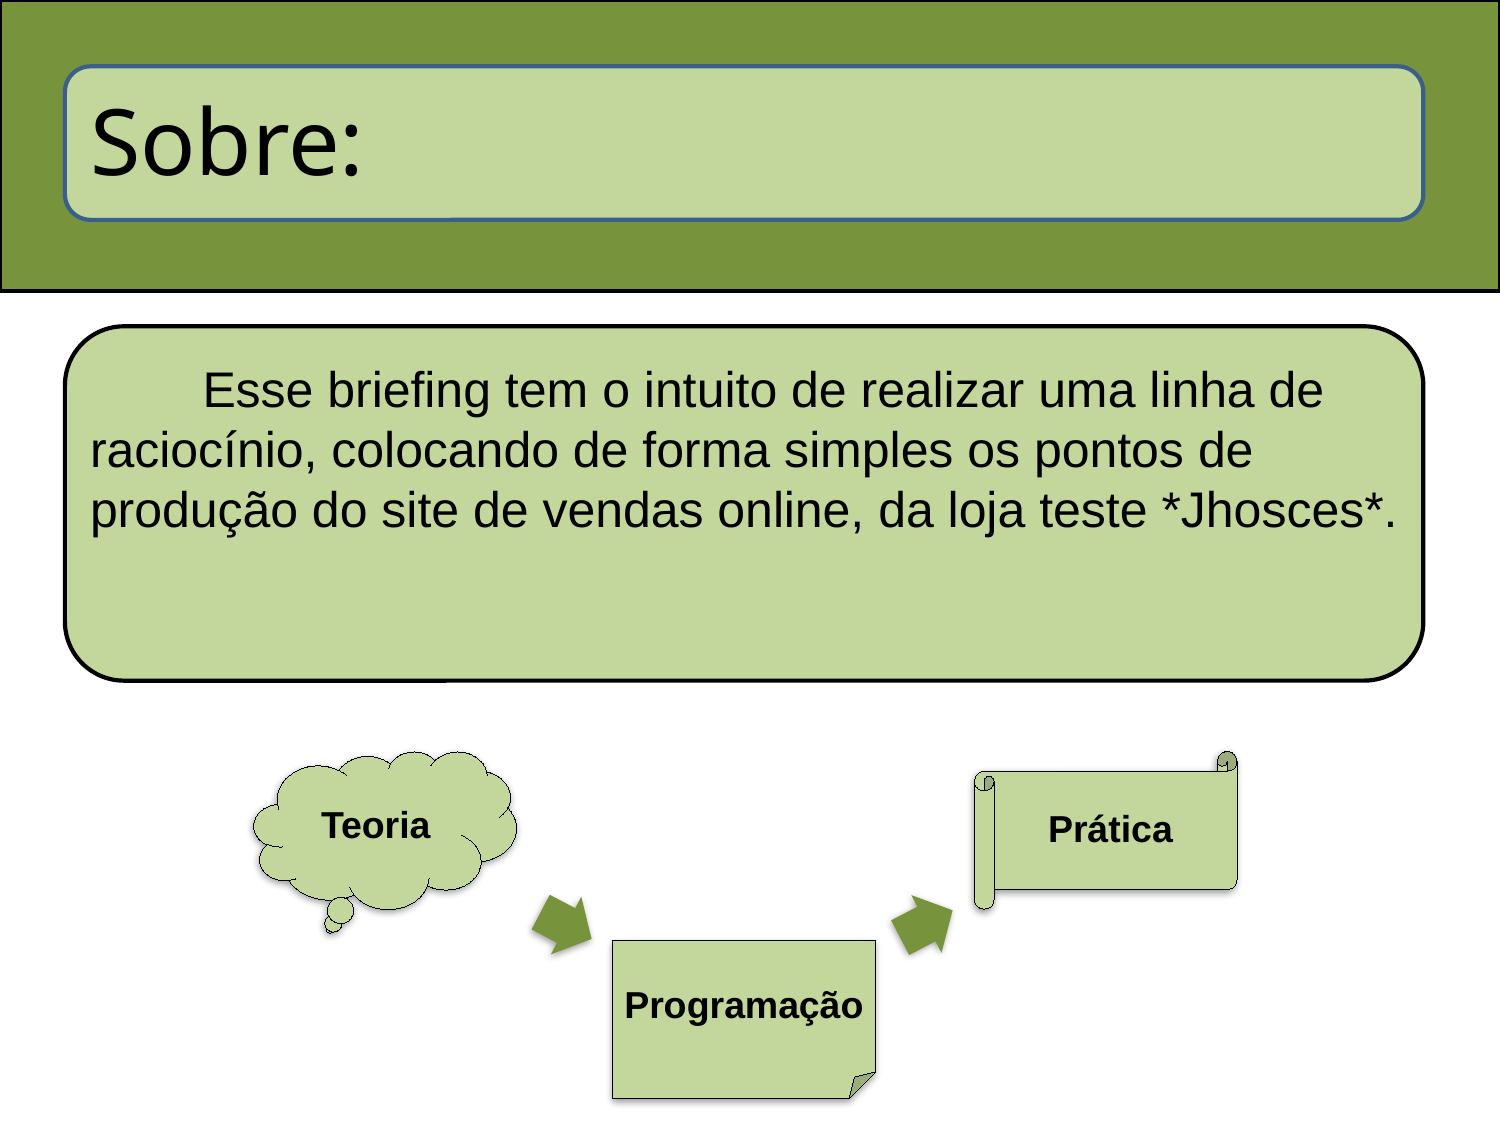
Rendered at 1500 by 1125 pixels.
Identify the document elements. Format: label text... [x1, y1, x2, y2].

text_box [1254, 657, 1415, 683]
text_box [249, 460, 1251, 1125]
text_box [0, 0, 1500, 293]
text_box [62, 324, 1414, 683]
title Sobre: [75, 45, 1425, 233]
text_box [62, 69, 75, 218]
list Esse briefing tem o intuito de realizar uma linha de raciocínio, colocando de forma simples os pontos de produção do site de vendas online, da loja teste *Jhosces*. [75, 349, 1424, 657]
